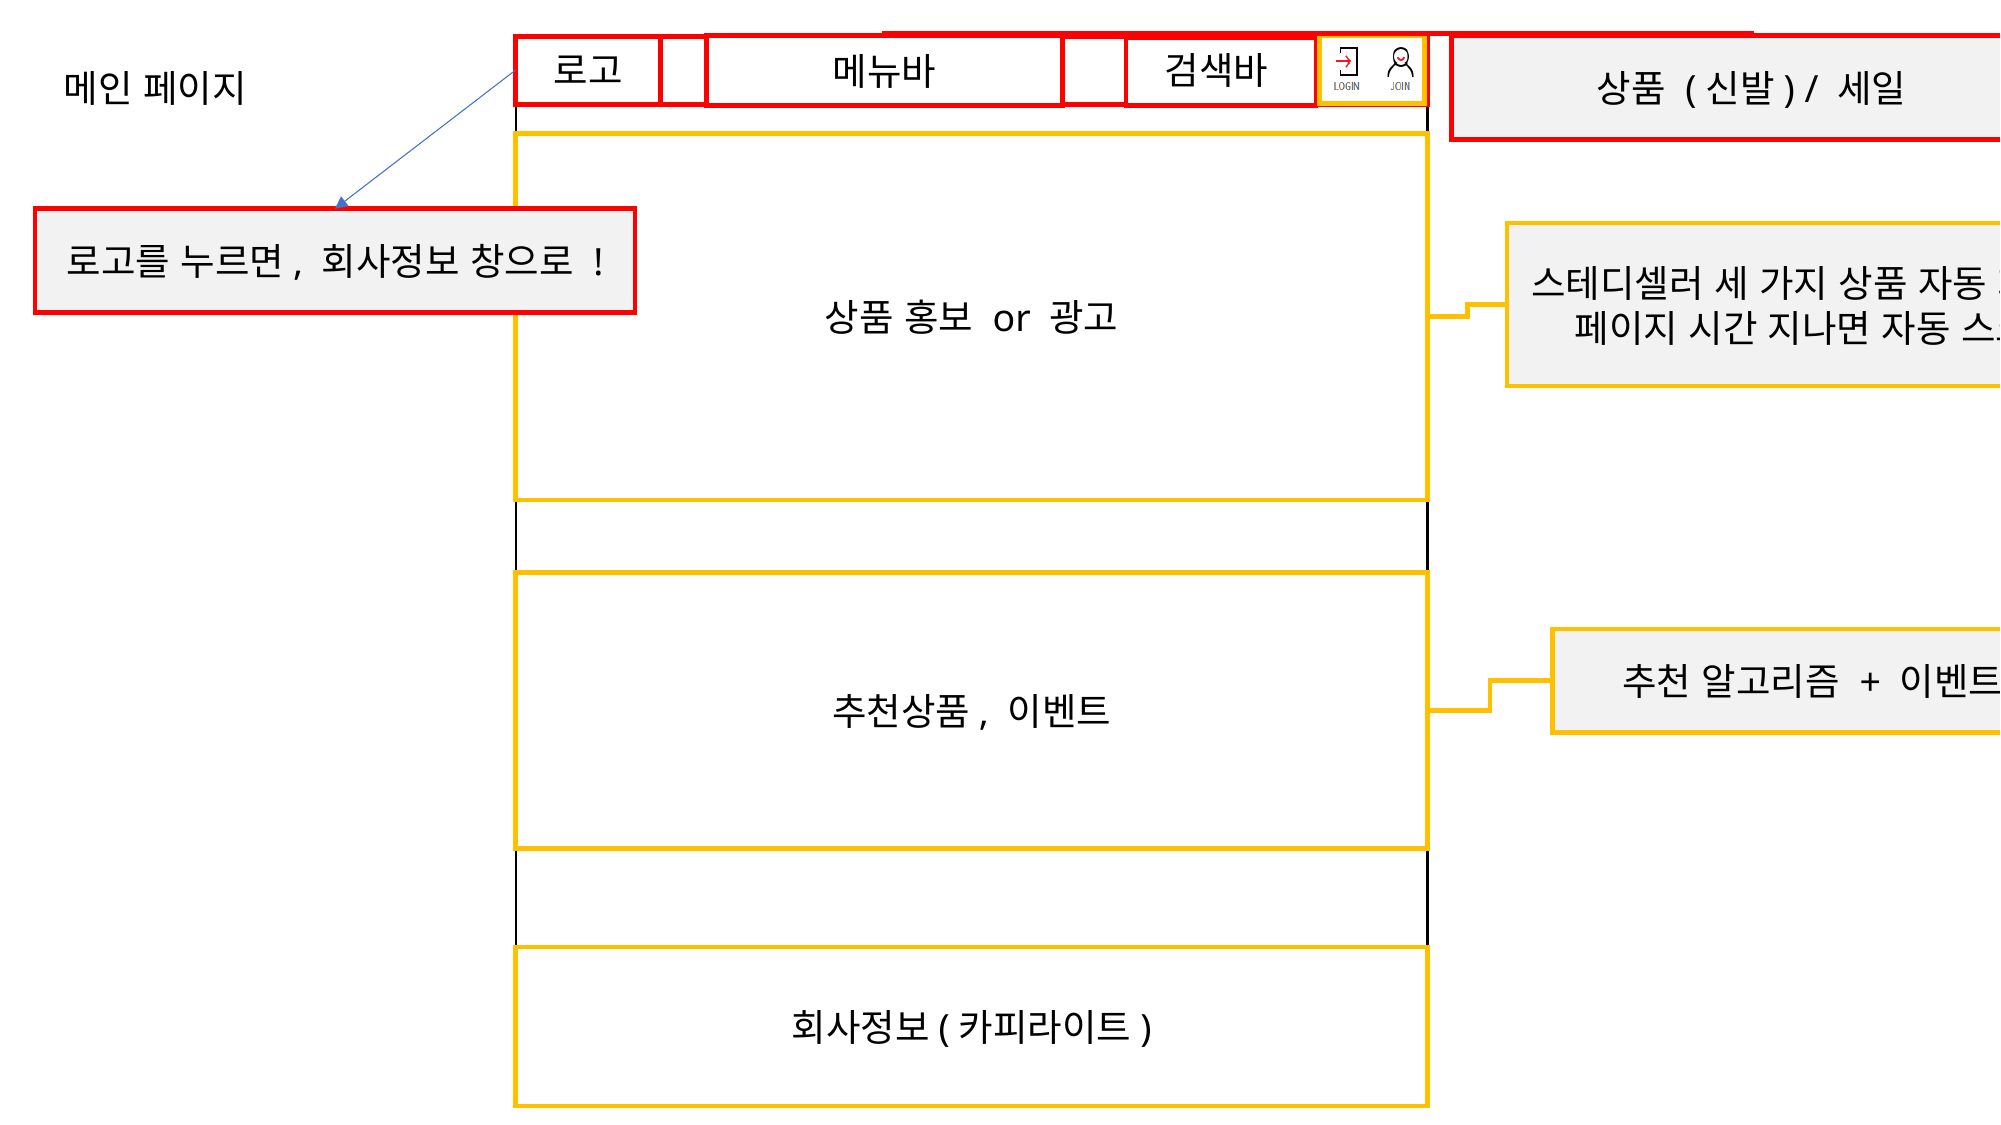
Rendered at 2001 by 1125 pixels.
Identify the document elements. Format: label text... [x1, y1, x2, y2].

text_box 스테디셀러 세 가지 상품 자동 회전 (3페이지 시간 지나면 자동 스크롤) [1506, 222, 2000, 387]
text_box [1427, 304, 1508, 317]
text_box 상품 홍보 or 광고 [515, 132, 1429, 501]
text_box 상품 (신발) / 세일 [1451, 35, 2000, 140]
text_box 회사정보(카피라이트) [515, 946, 1429, 1107]
text_box 메인 페이지 [49, 57, 289, 117]
text_box [515, 501, 1429, 571]
text_box [516, 107, 1318, 132]
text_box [515, 35, 1318, 106]
text_box [1321, 107, 1429, 132]
text_box 추천상품, 이벤트 [515, 571, 1429, 849]
text_box 추천 알고리즘 + 이벤트 상품 [1552, 628, 2000, 734]
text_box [1427, 680, 1553, 711]
text_box 로고를 누르면, 회사정보 창으로 ! [34, 208, 636, 313]
text_box [515, 849, 1429, 946]
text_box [1321, 35, 1428, 106]
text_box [334, 69, 516, 209]
